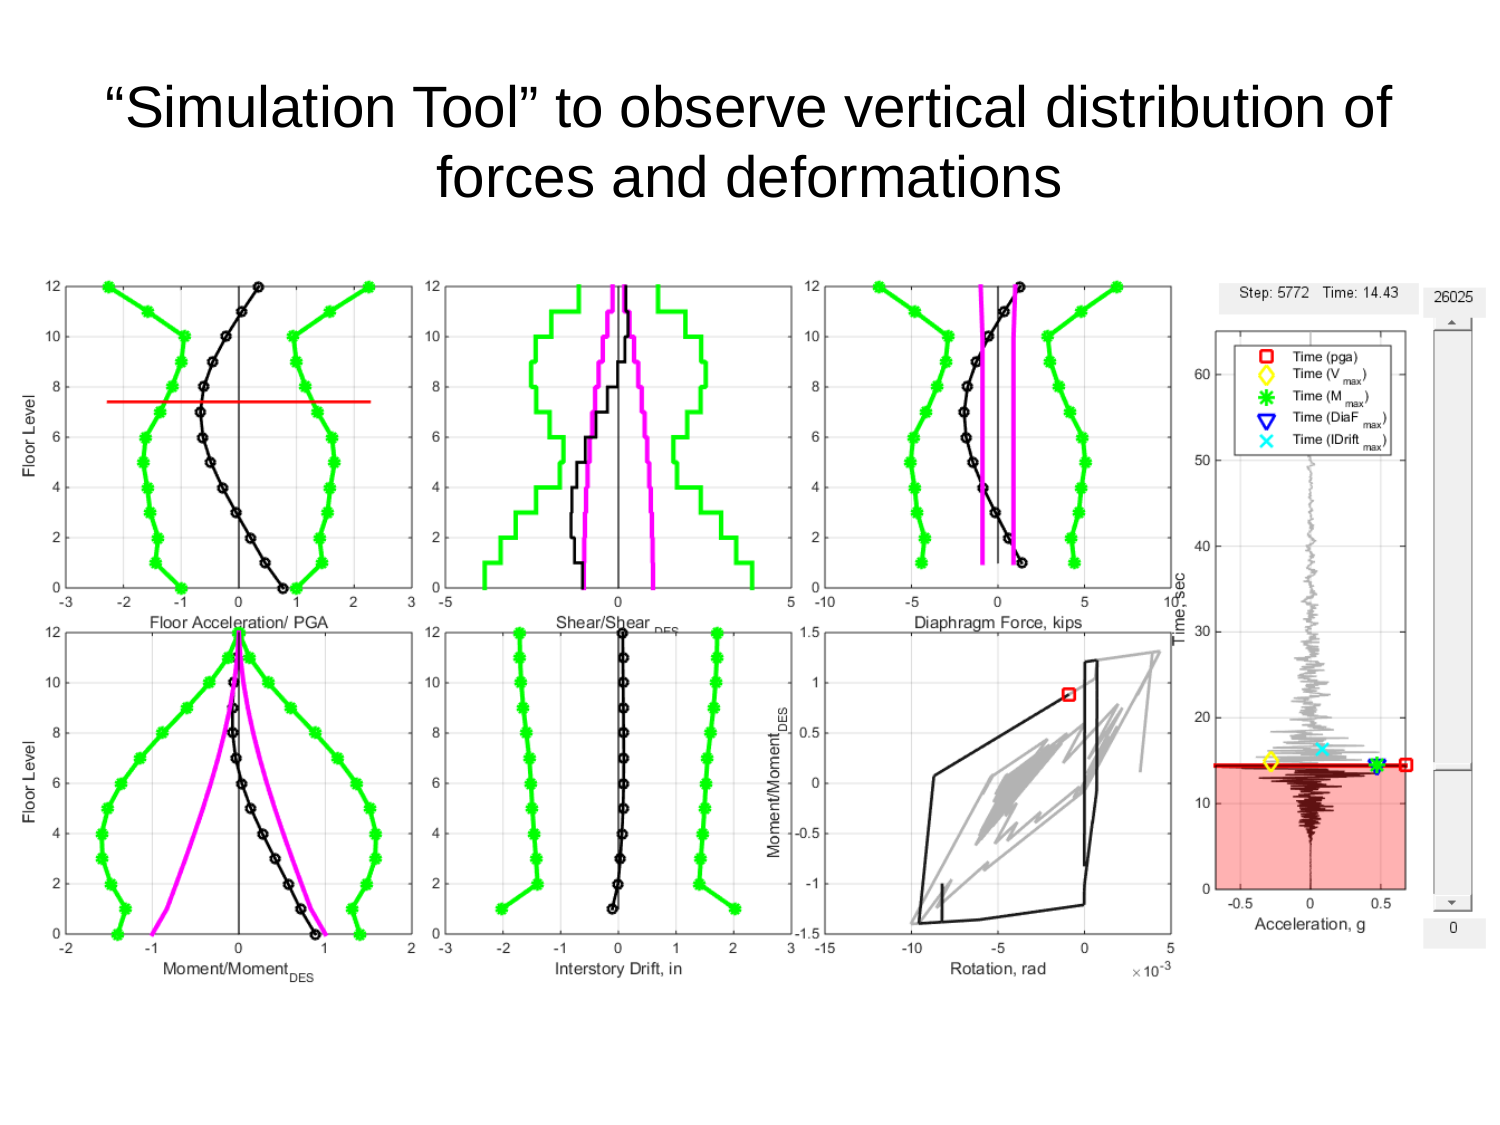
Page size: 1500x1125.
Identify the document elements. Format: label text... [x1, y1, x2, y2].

picture [0, 262, 1500, 1000]
title “Simulation Tool” to observe vertical distribution of forces and deformations [75, 45, 1425, 233]
